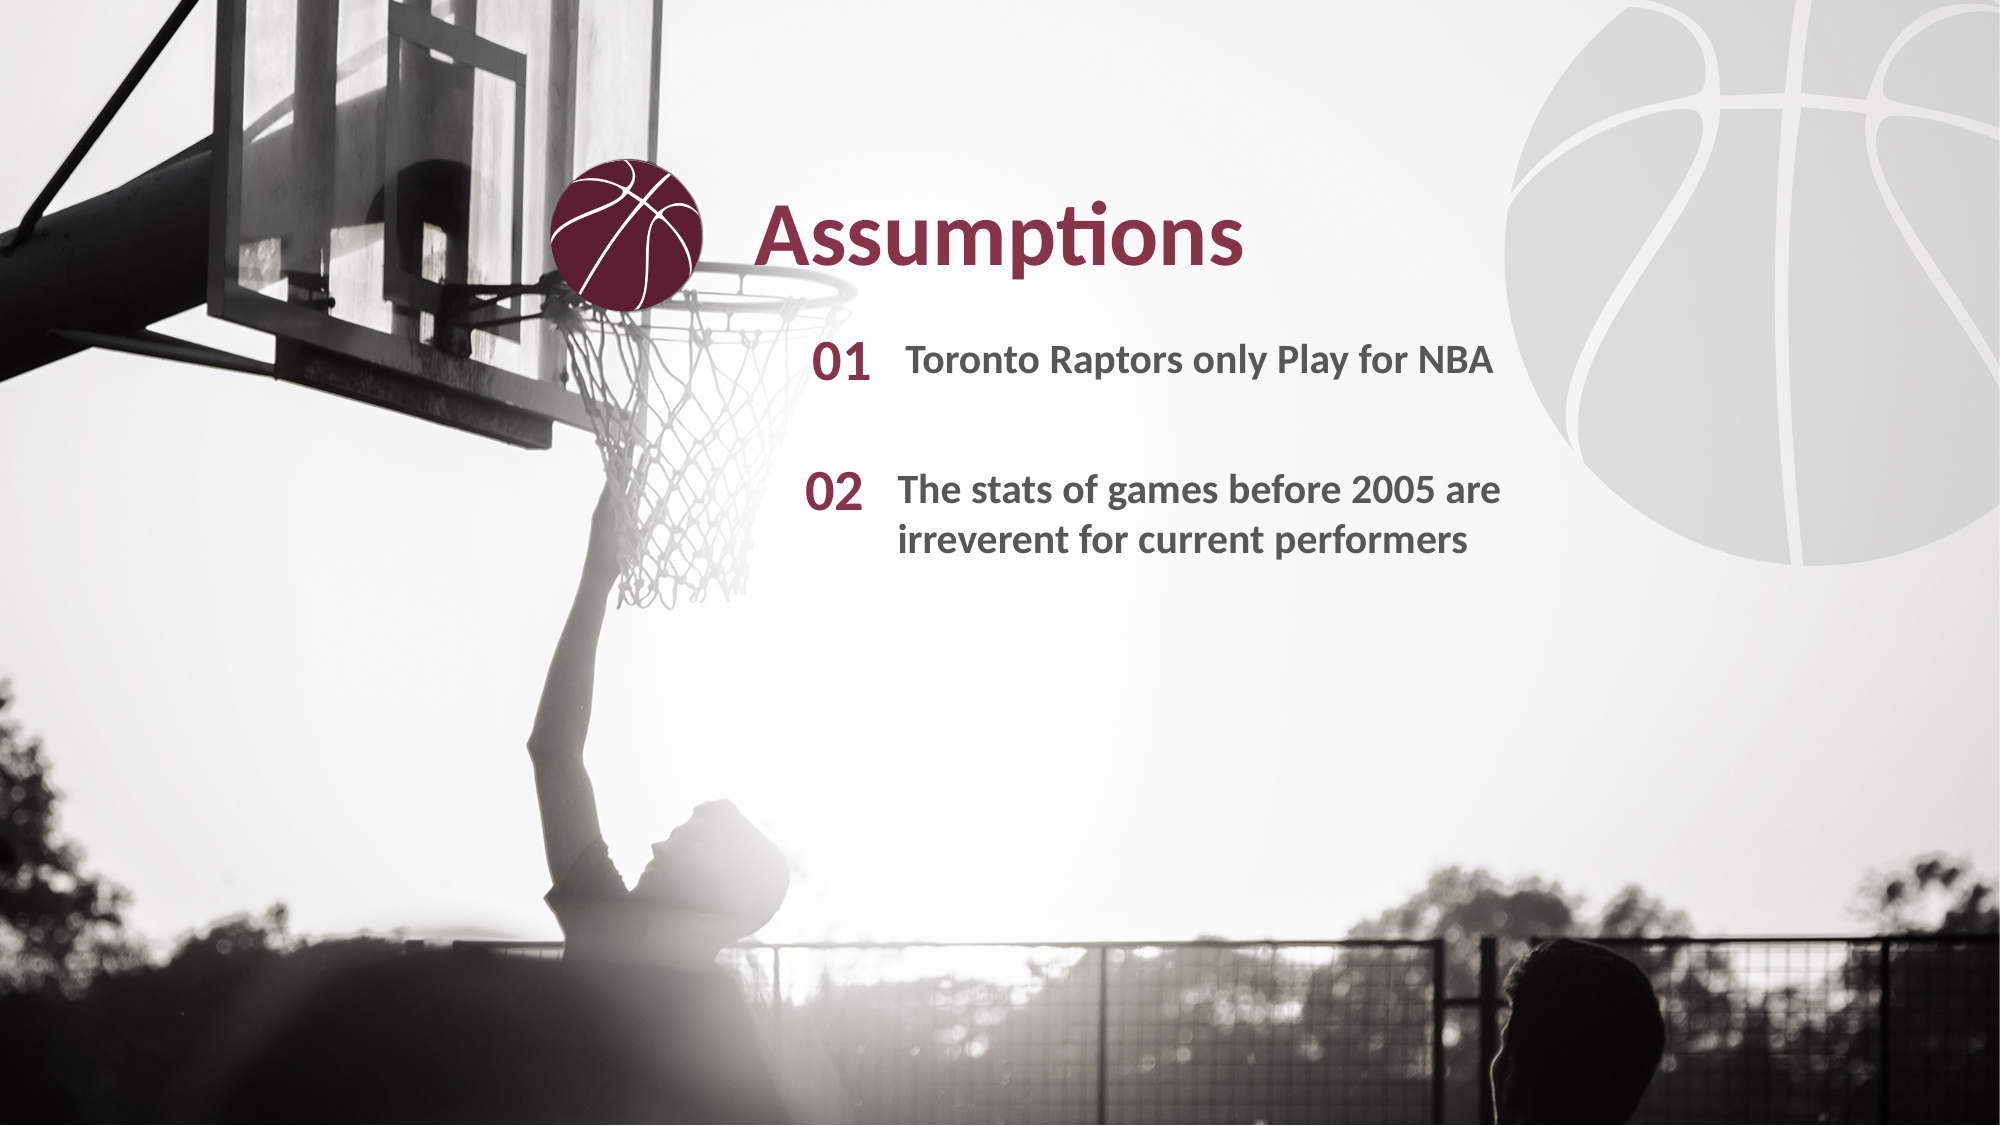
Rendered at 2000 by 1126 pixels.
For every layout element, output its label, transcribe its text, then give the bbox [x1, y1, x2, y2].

text_box Assumptions [740, 166, 1331, 291]
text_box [739, 444, 1603, 622]
picture [0, 0, 2000, 1125]
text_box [739, 314, 1650, 441]
